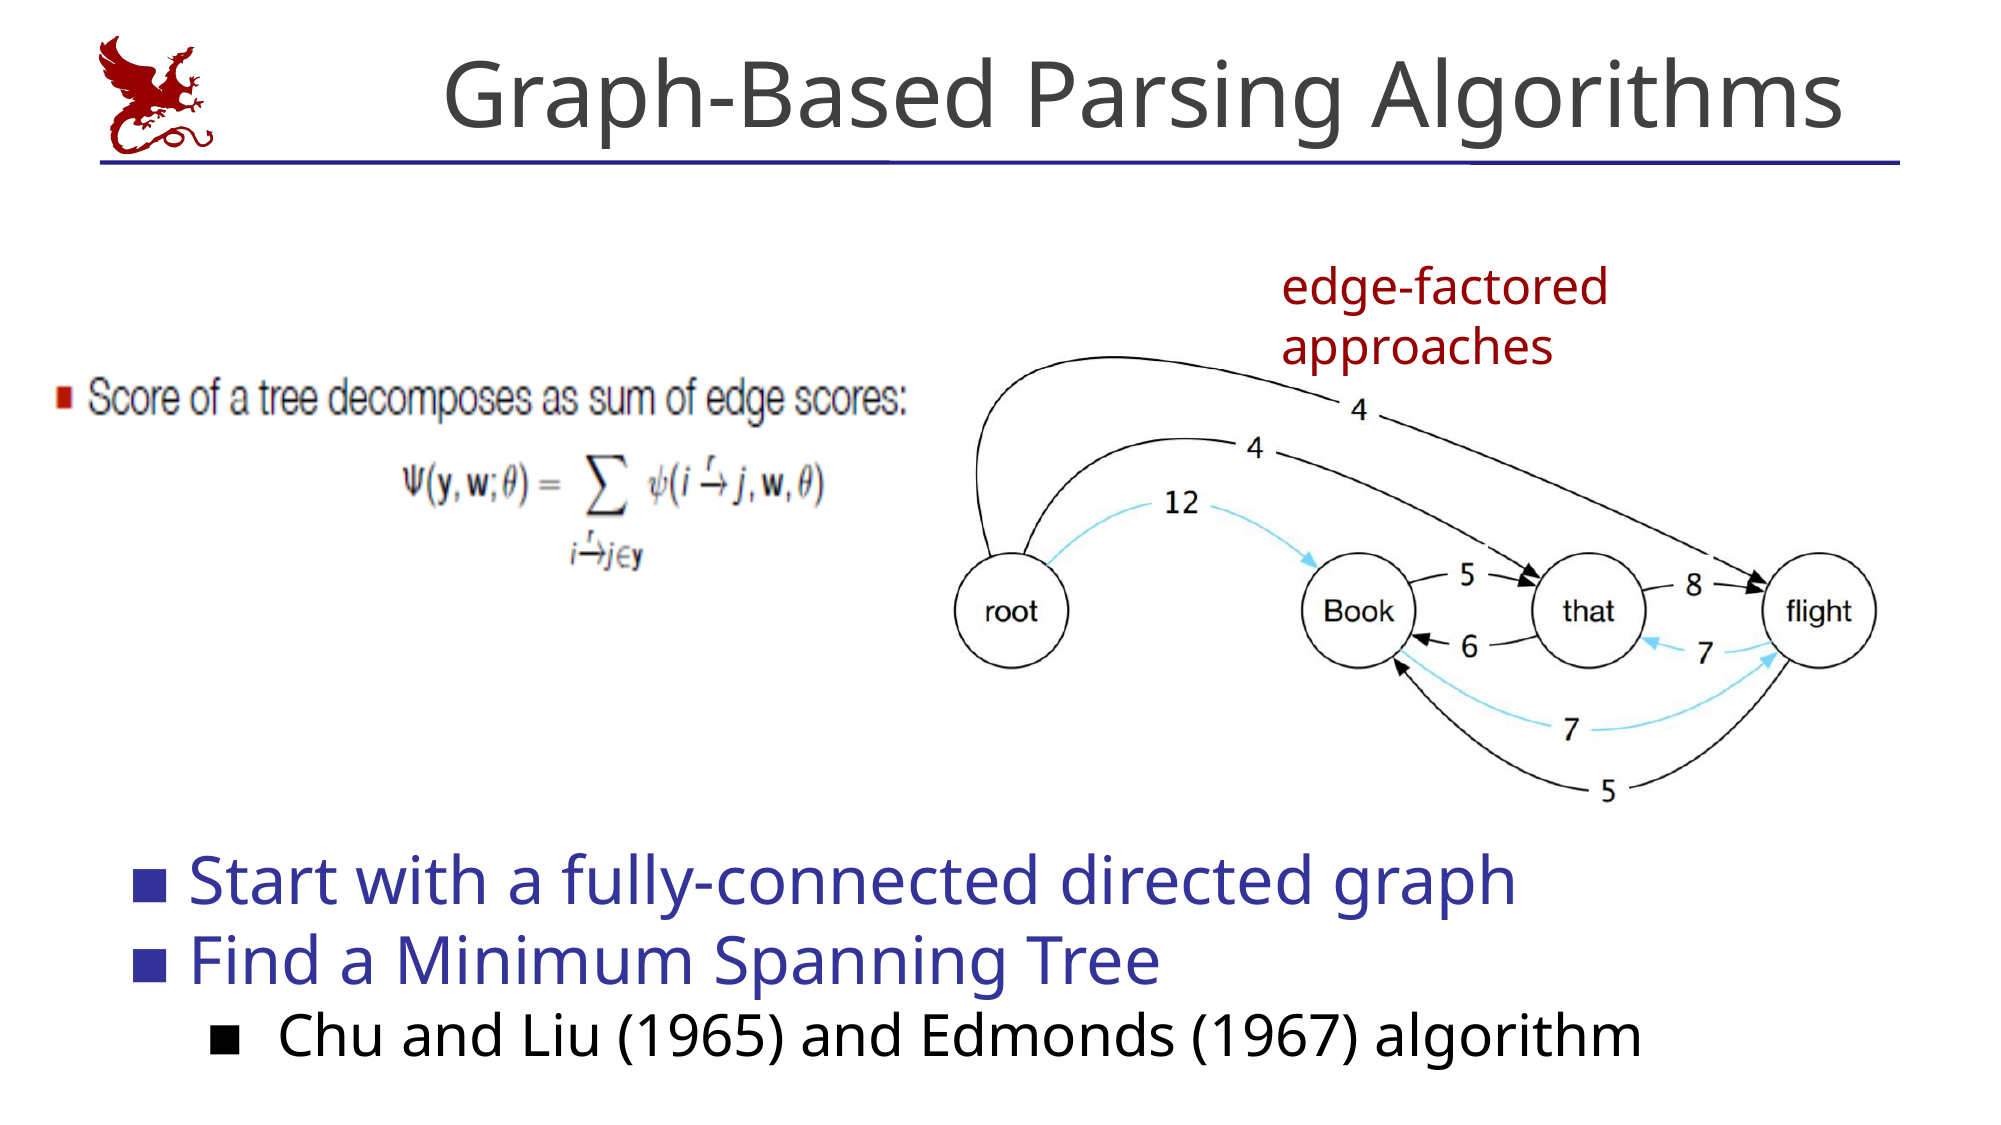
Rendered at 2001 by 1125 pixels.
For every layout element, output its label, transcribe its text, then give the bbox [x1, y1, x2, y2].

picture [49, 372, 913, 578]
picture [99, 36, 213, 154]
text_box Start with a fully-connected directed graph Find a Minimum Spanning Tree Chu and Liu (1965) and Edmonds (1967) algorithm [125, 835, 1750, 1068]
picture [953, 354, 1883, 813]
text_box edge-factored approaches [1279, 252, 1867, 353]
title Graph-Based Parsing Algorithms [439, 33, 1938, 224]
